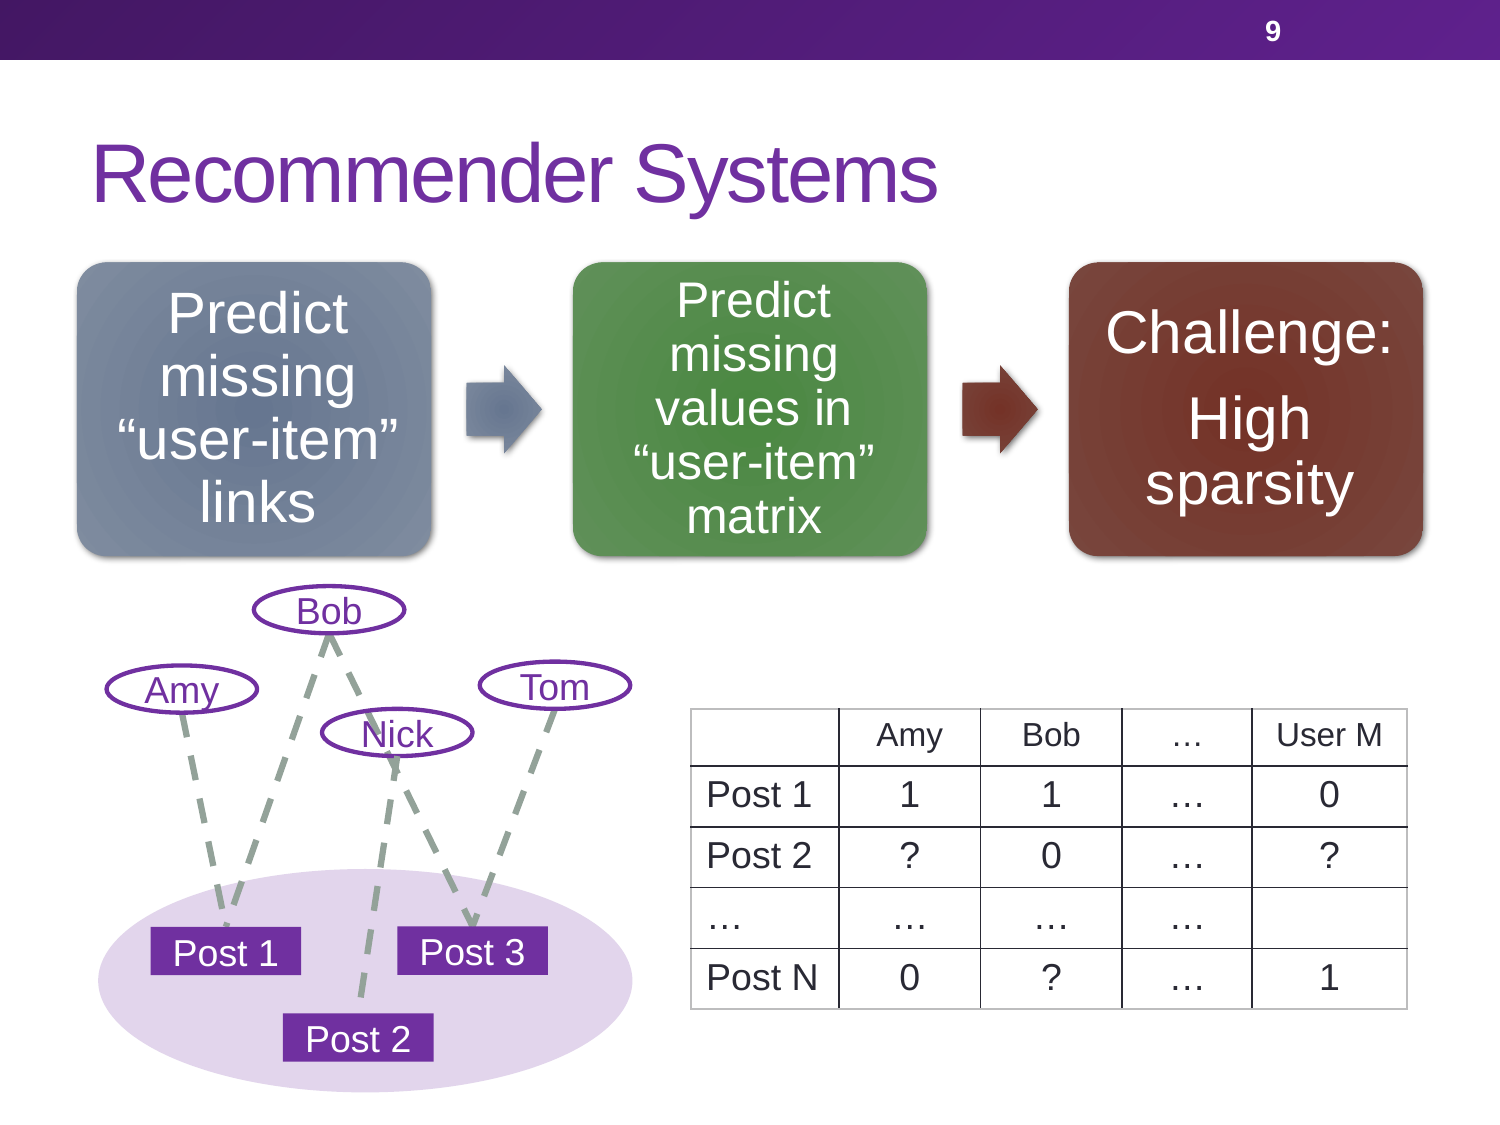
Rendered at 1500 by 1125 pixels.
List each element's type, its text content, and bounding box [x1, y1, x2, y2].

table_cell 0 [1253, 767, 1406, 826]
table_header Amy [840, 710, 980, 765]
table_cell Post 2 [692, 828, 838, 887]
table_cell 0 [840, 949, 980, 1008]
text_box Post 3 [406, 935, 550, 977]
text_box Amy [104, 663, 222, 715]
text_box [74, 262, 1426, 557]
table_cell Post 1 [692, 767, 838, 826]
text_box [358, 755, 398, 1014]
table_cell … [840, 888, 980, 948]
table_cell [1253, 888, 1406, 948]
table_cell ? [1253, 828, 1406, 887]
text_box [328, 633, 473, 927]
text_box Post 2 [281, 1011, 436, 1064]
table_cell Post N [692, 949, 838, 1008]
table_cell … [1123, 828, 1251, 887]
table_cell … [1123, 767, 1251, 826]
table_cell … [692, 888, 838, 948]
table_cell 1 [1253, 949, 1406, 1008]
text_box [95, 898, 635, 1095]
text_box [181, 712, 222, 928]
text_box Tom [481, 659, 633, 711]
table_header [692, 710, 838, 765]
title Recommender Systems [75, 87, 1425, 250]
table_header User M [1253, 710, 1406, 765]
table_cell 0 [981, 828, 1121, 887]
table_cell 1 [981, 767, 1121, 826]
table_cell … [1123, 888, 1251, 948]
slide_number 9 [1250, 3, 1425, 57]
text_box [225, 633, 328, 928]
text_box Bob [251, 583, 407, 630]
table_cell ? [981, 949, 1121, 1008]
table_header … [1123, 710, 1251, 765]
table_cell … [1123, 949, 1251, 1008]
table_cell 1 [840, 767, 980, 826]
table_cell … [981, 888, 1121, 948]
table_header Bob [981, 710, 1121, 765]
text_box Post 1 [148, 925, 303, 977]
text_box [472, 708, 556, 927]
table_cell ? [840, 828, 980, 887]
